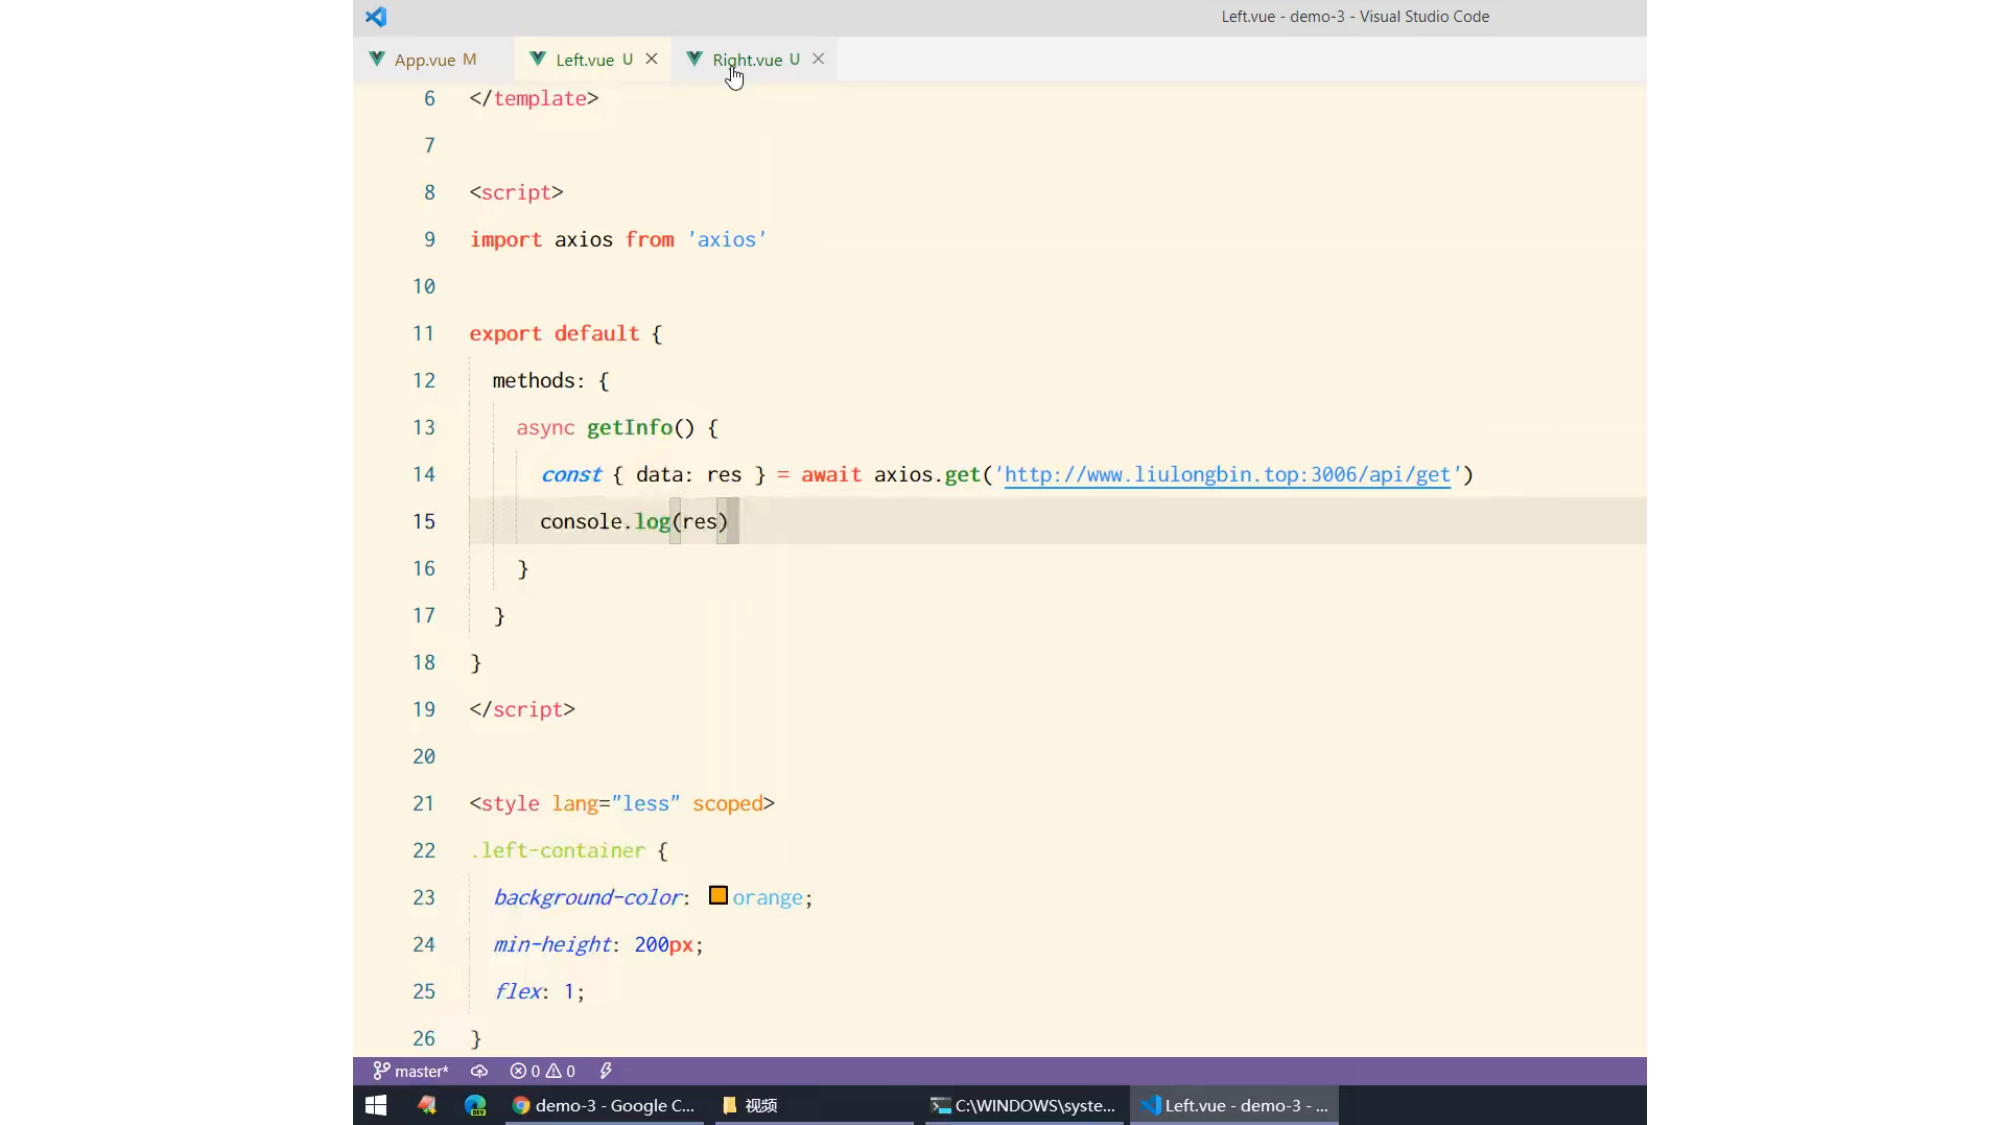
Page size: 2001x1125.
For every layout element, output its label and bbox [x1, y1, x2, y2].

picture [353, 0, 1647, 1125]
